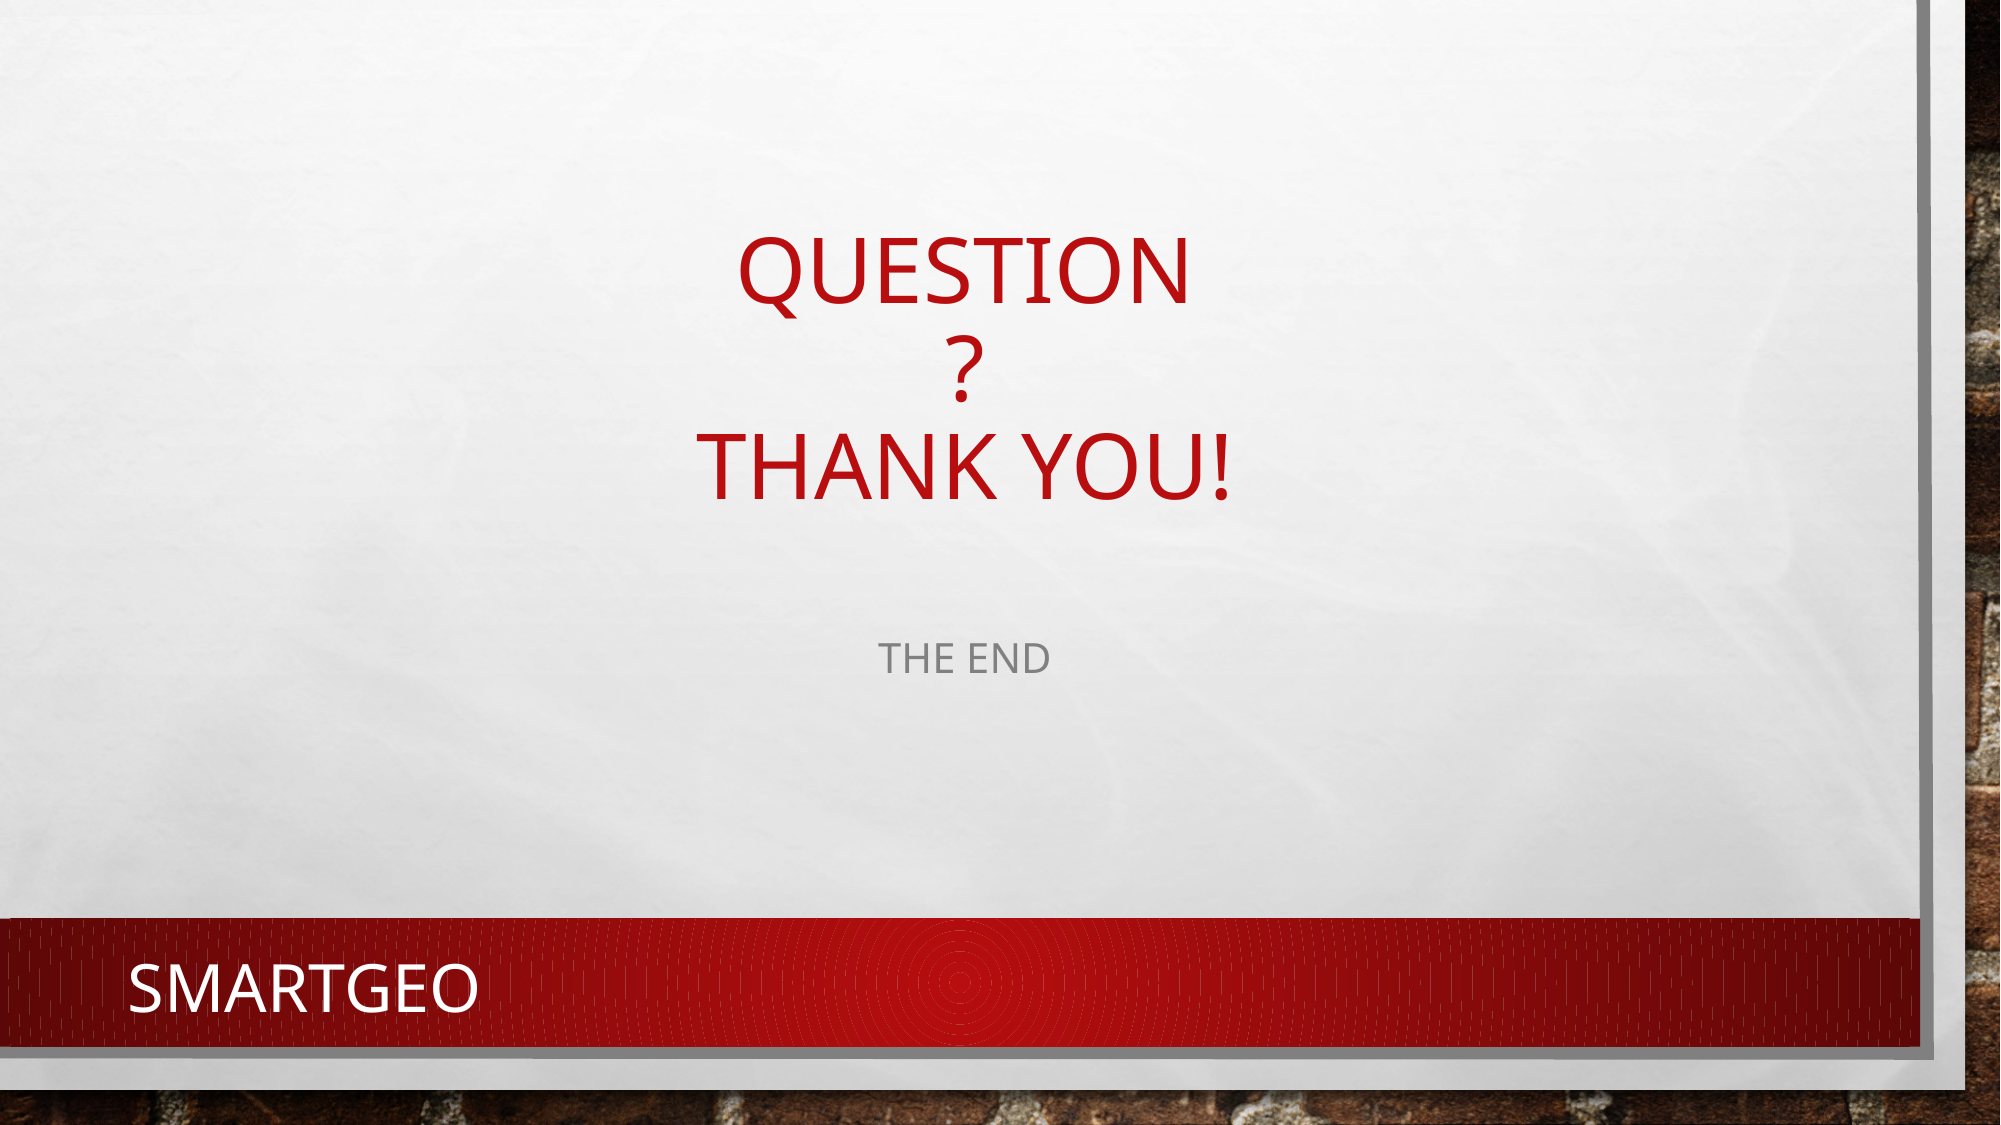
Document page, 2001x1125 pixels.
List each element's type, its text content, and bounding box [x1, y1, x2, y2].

picture [0, 0, 2000, 1125]
footer SMARTGEO [112, 944, 1015, 1027]
list THE END [112, 613, 1818, 883]
title Question ? THANK YOU! [112, 112, 1818, 613]
